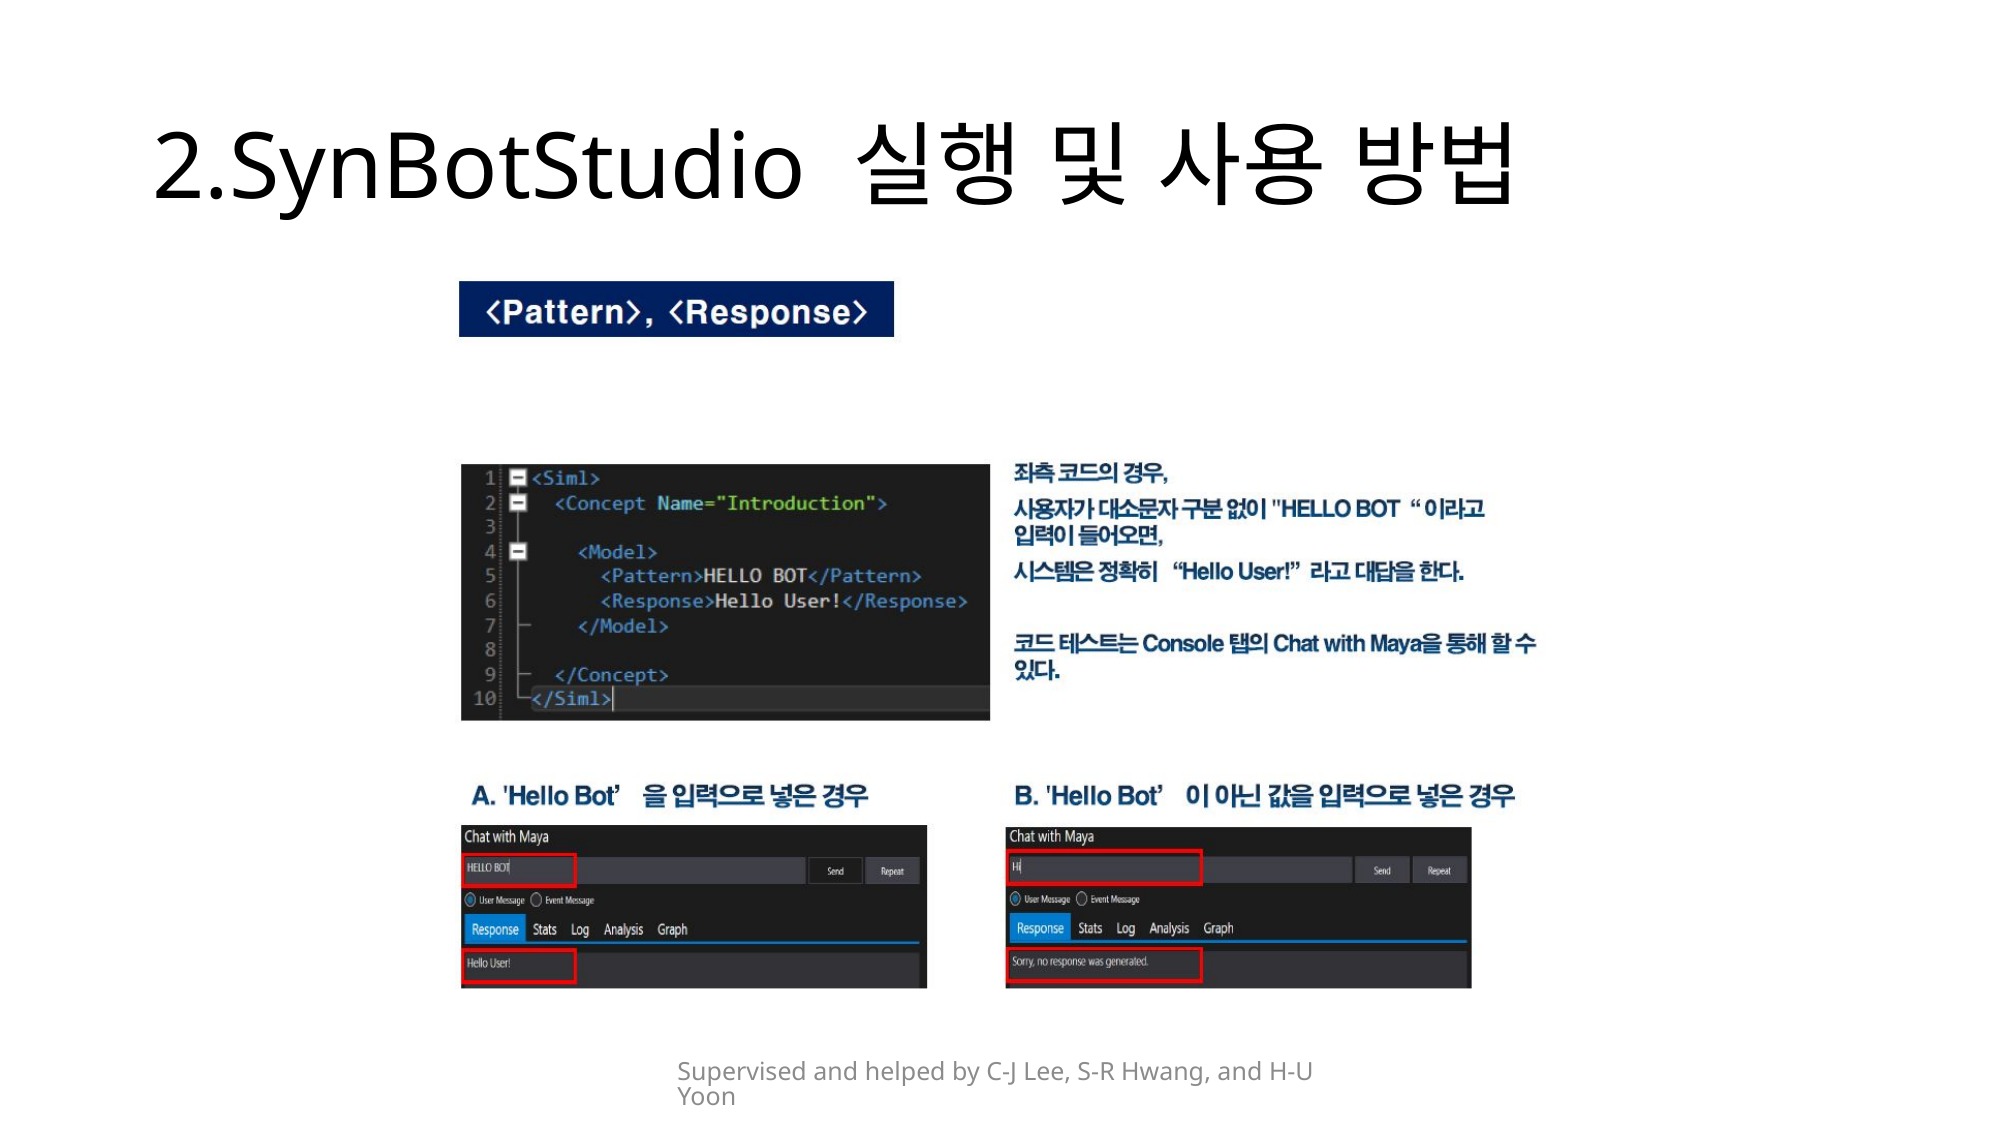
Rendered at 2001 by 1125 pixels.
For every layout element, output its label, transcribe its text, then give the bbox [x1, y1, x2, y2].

picture [455, 277, 1545, 1006]
footer Supervised and helped by C-J Lee, S-R Hwang, and H-U Yoon [662, 1042, 1338, 1103]
title 2.SynBotStudio 실행 및 사용 방법 [137, 59, 1863, 278]
